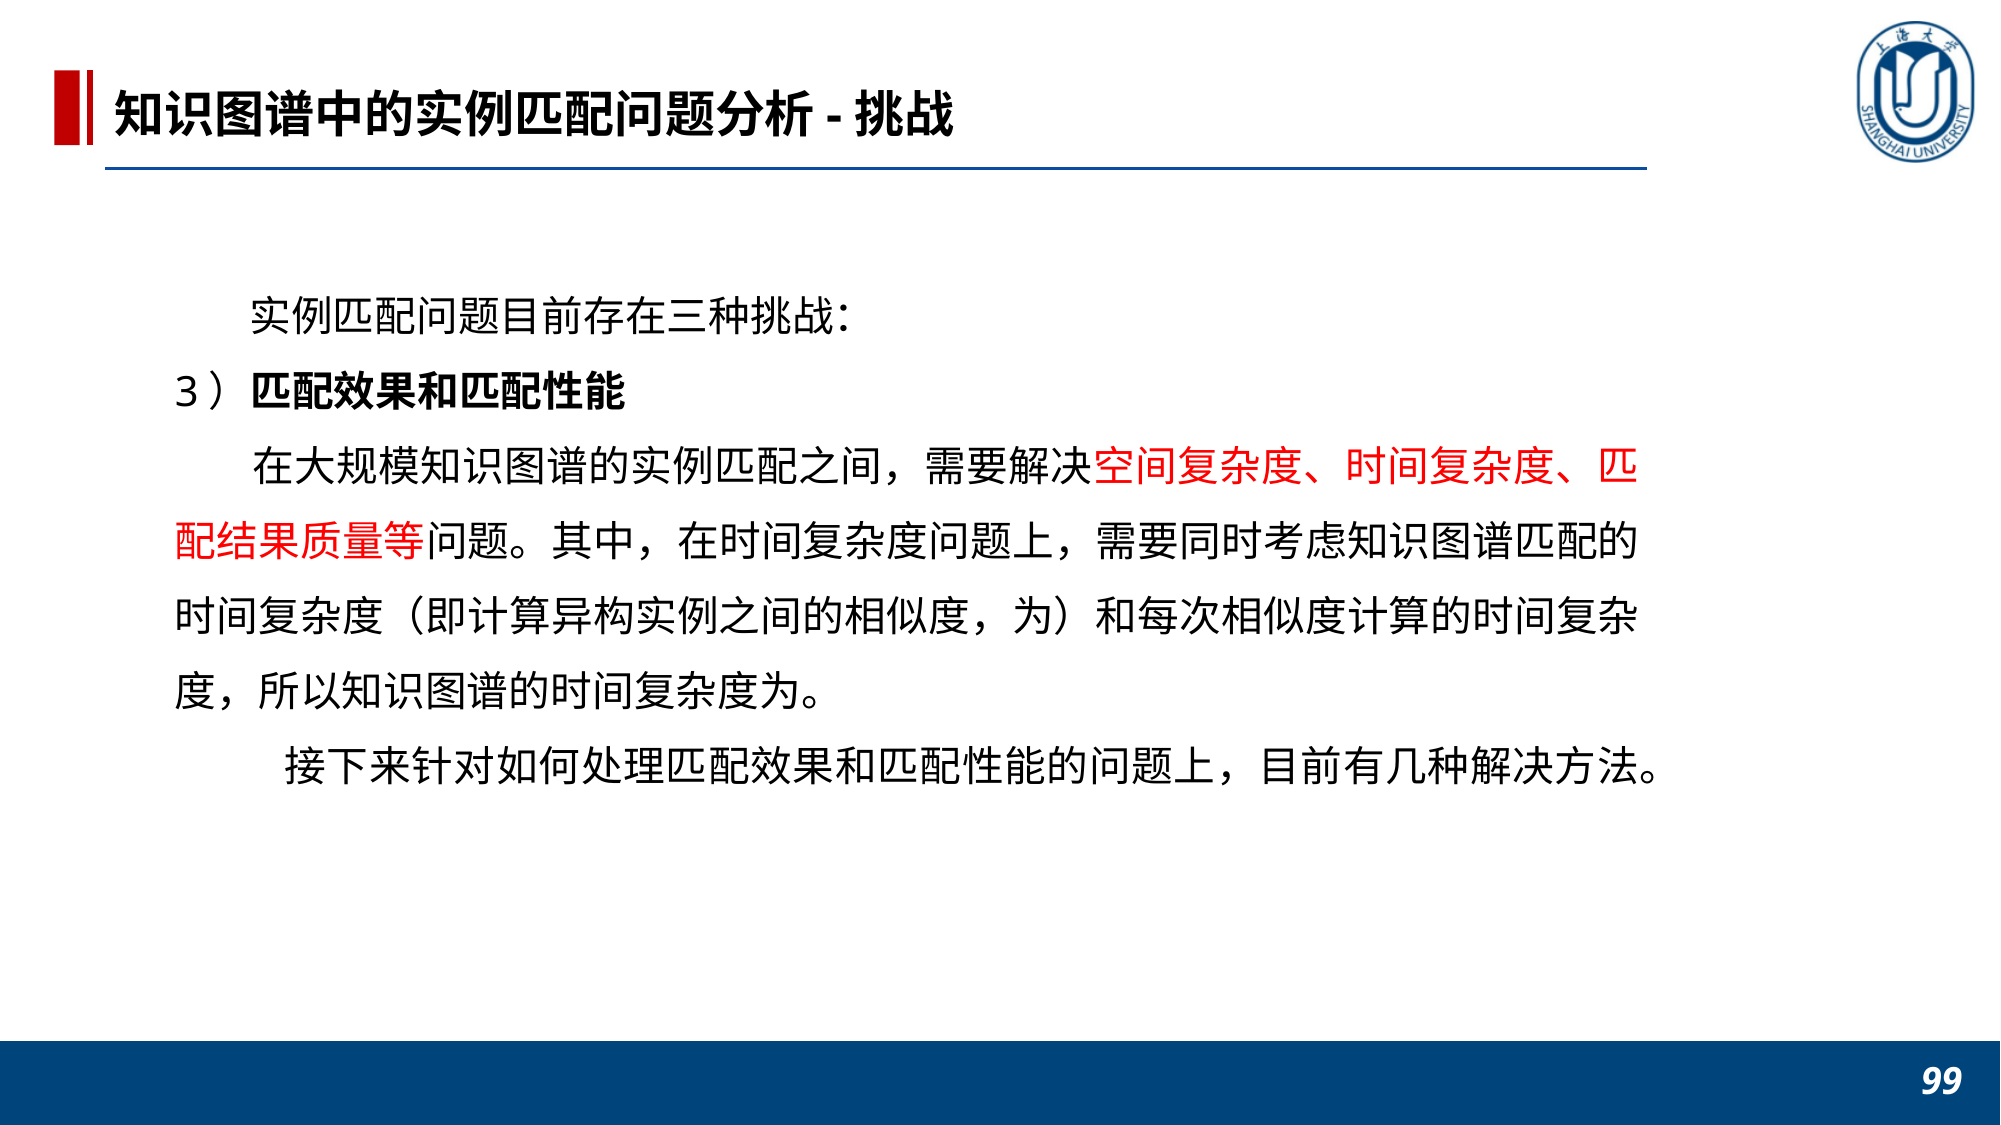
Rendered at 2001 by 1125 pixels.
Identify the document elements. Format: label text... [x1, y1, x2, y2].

slide_number 99 [1762, 1052, 1978, 1113]
picture [1855, 21, 1978, 163]
text_box 知识图谱中的实例匹配问题分析-挑战 [100, 74, 970, 150]
